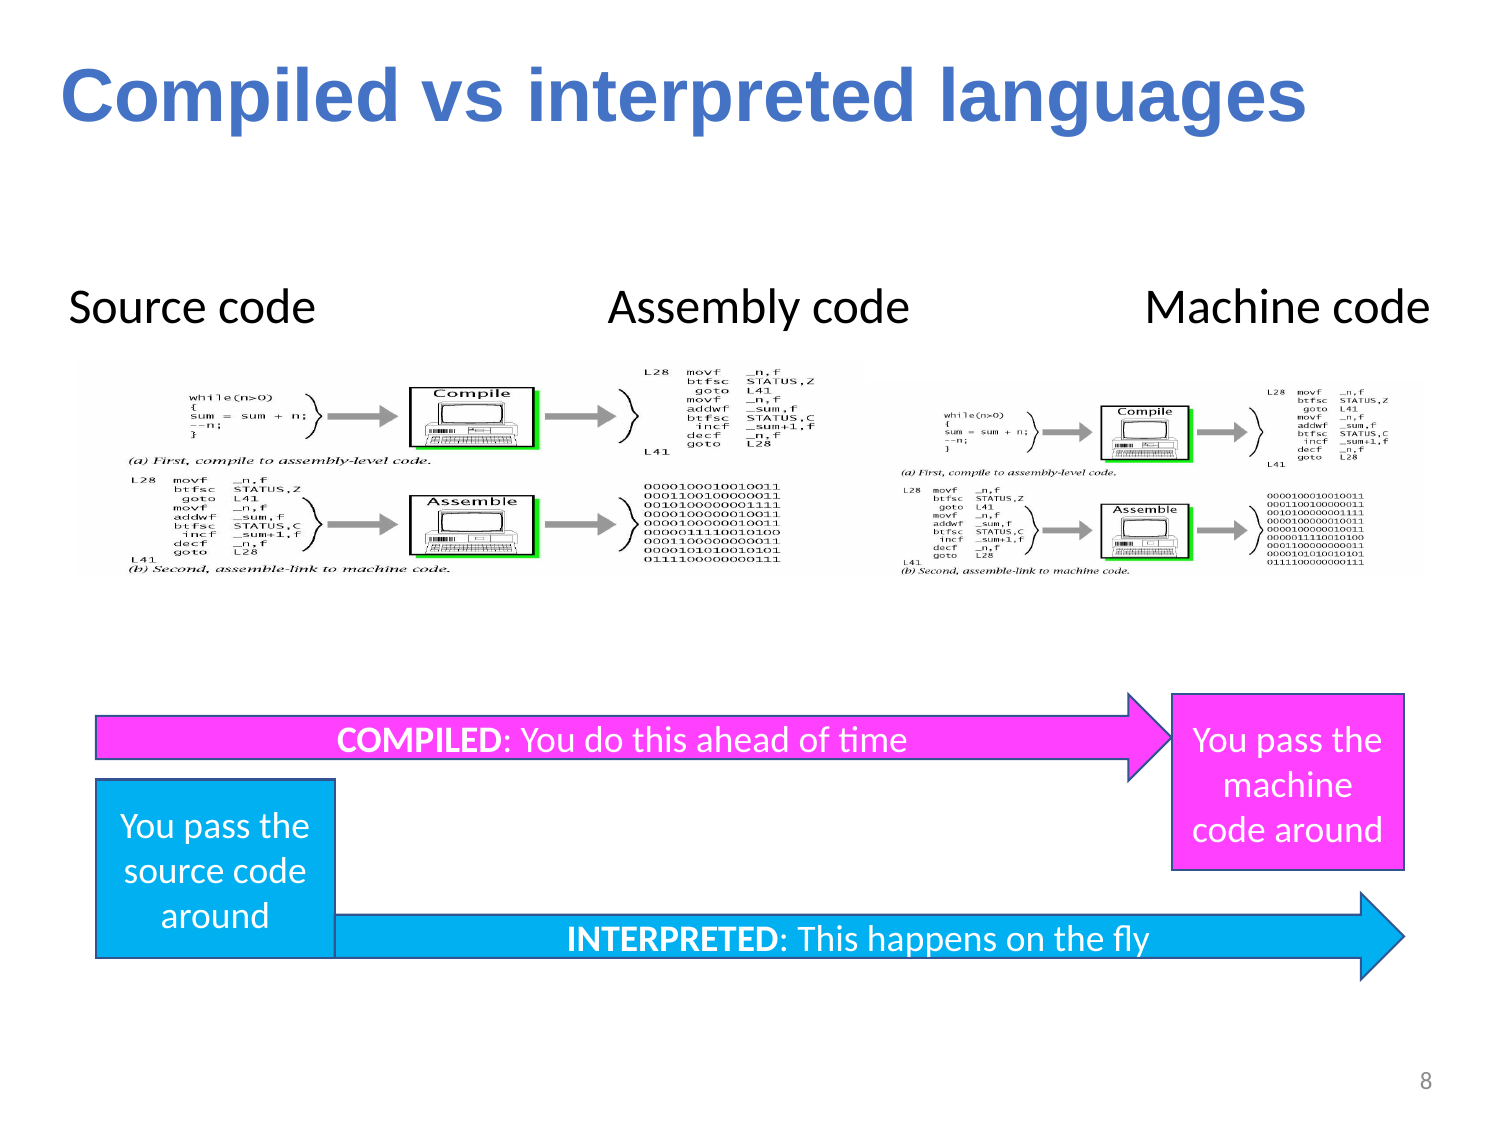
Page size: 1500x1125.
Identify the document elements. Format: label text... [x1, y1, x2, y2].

text_box You pass the source code around [95, 778, 336, 959]
text_box Assembly code [592, 266, 926, 342]
text_box Machine code [1129, 266, 1446, 342]
text_box COMPILED: You do this ahead of time [94, 691, 1174, 784]
title Compiled vs interpreted languages [45, 45, 1455, 151]
text_box Source code [53, 266, 332, 342]
slide_number 7 [1059, 1057, 1448, 1103]
text_box INTERPRETED: This happens on the fly [333, 890, 1406, 983]
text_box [76, 361, 1424, 579]
text_box You pass the machine code around [1171, 693, 1405, 871]
